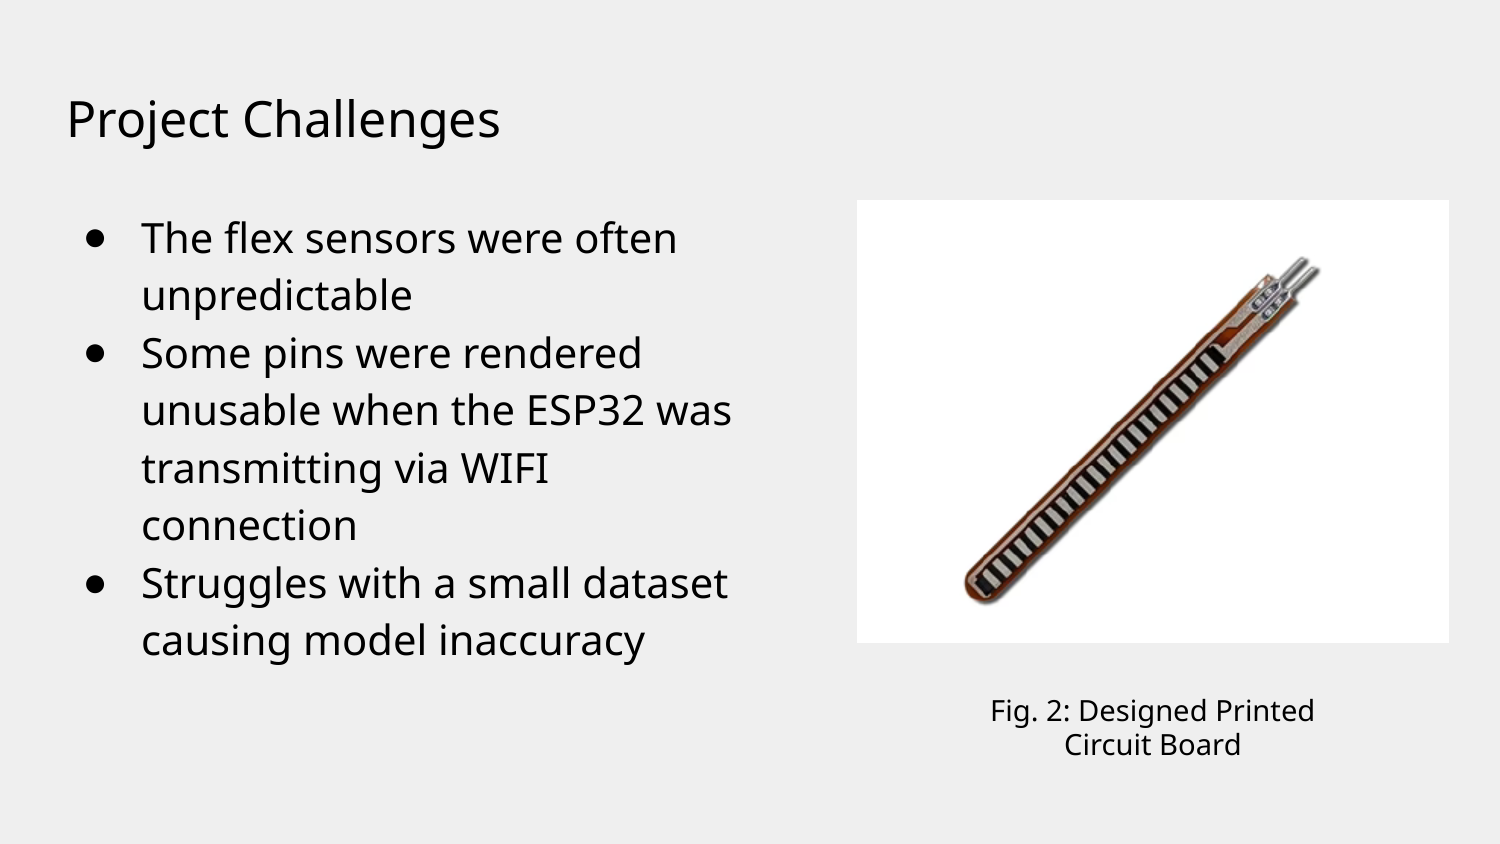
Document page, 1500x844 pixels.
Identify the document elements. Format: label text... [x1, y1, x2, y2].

list The flex sensors were often unpredictable Some pins were rendered unusable when the ESP32 was transmitting via WIFI connection Struggles with a small dataset causing model inaccuracy [50, 188, 761, 750]
text_box Fig. 2: Designed Printed Circuit Board [938, 676, 1368, 777]
picture [856, 200, 1450, 644]
title Project Challenges [50, 72, 1450, 168]
